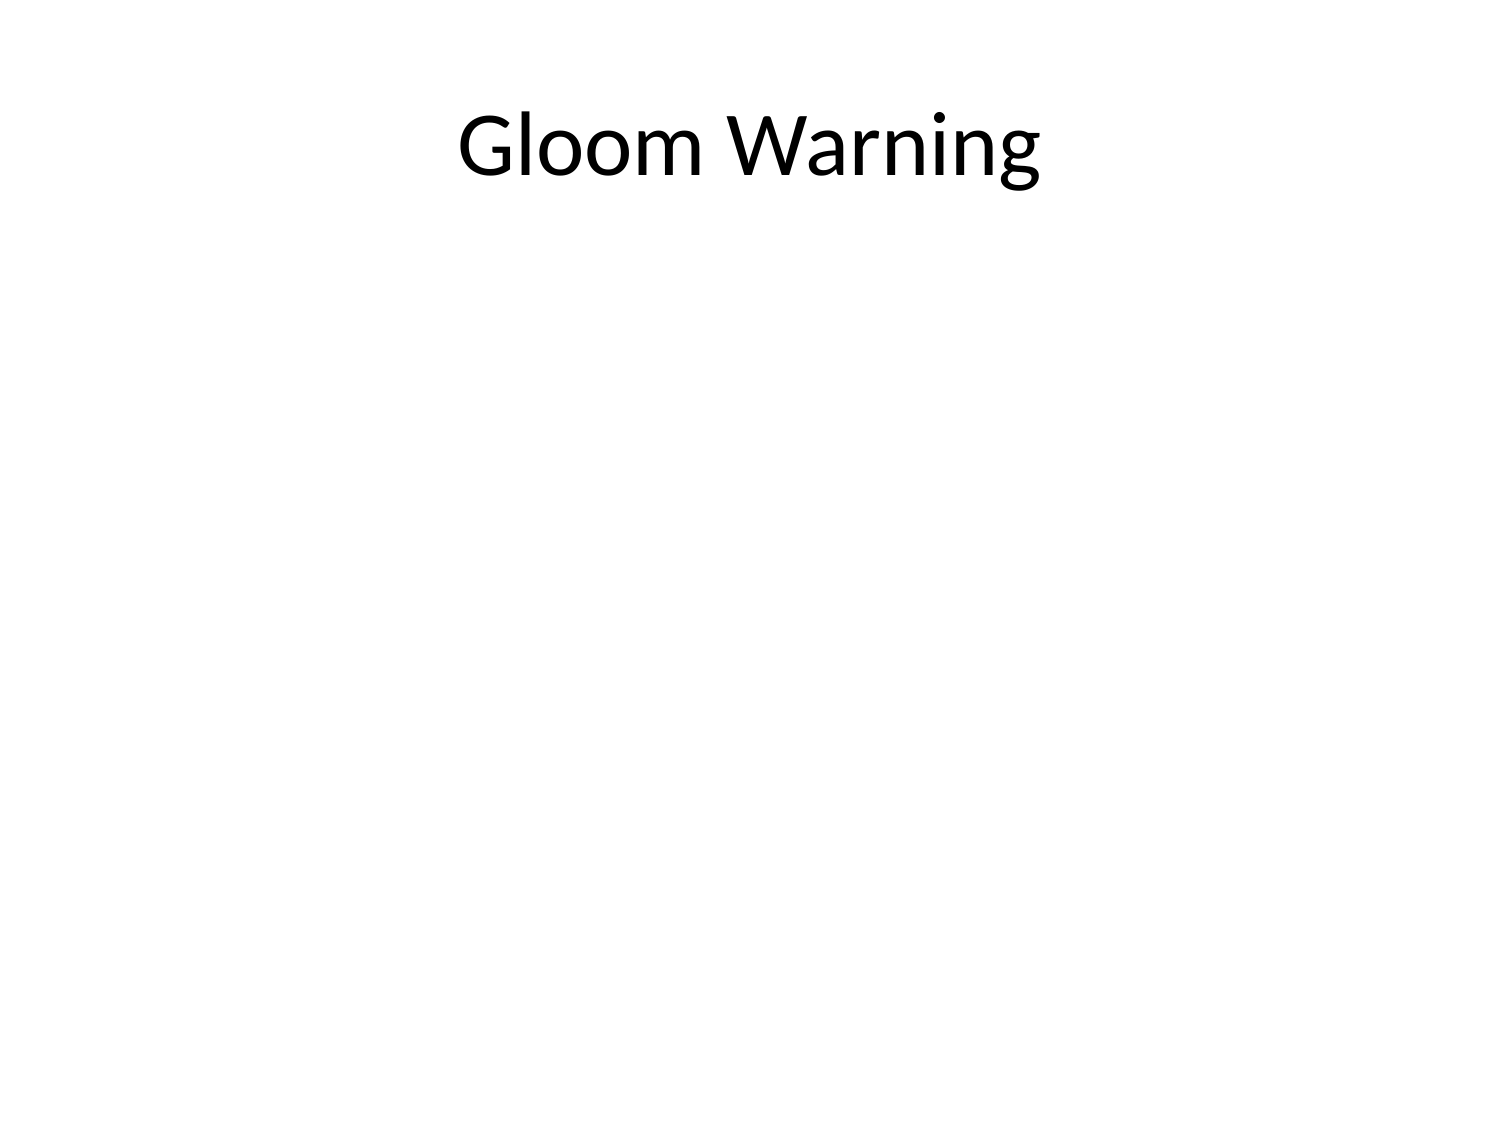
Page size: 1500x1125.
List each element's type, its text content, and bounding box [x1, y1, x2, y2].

title Gloom Warning [75, 45, 1425, 233]
